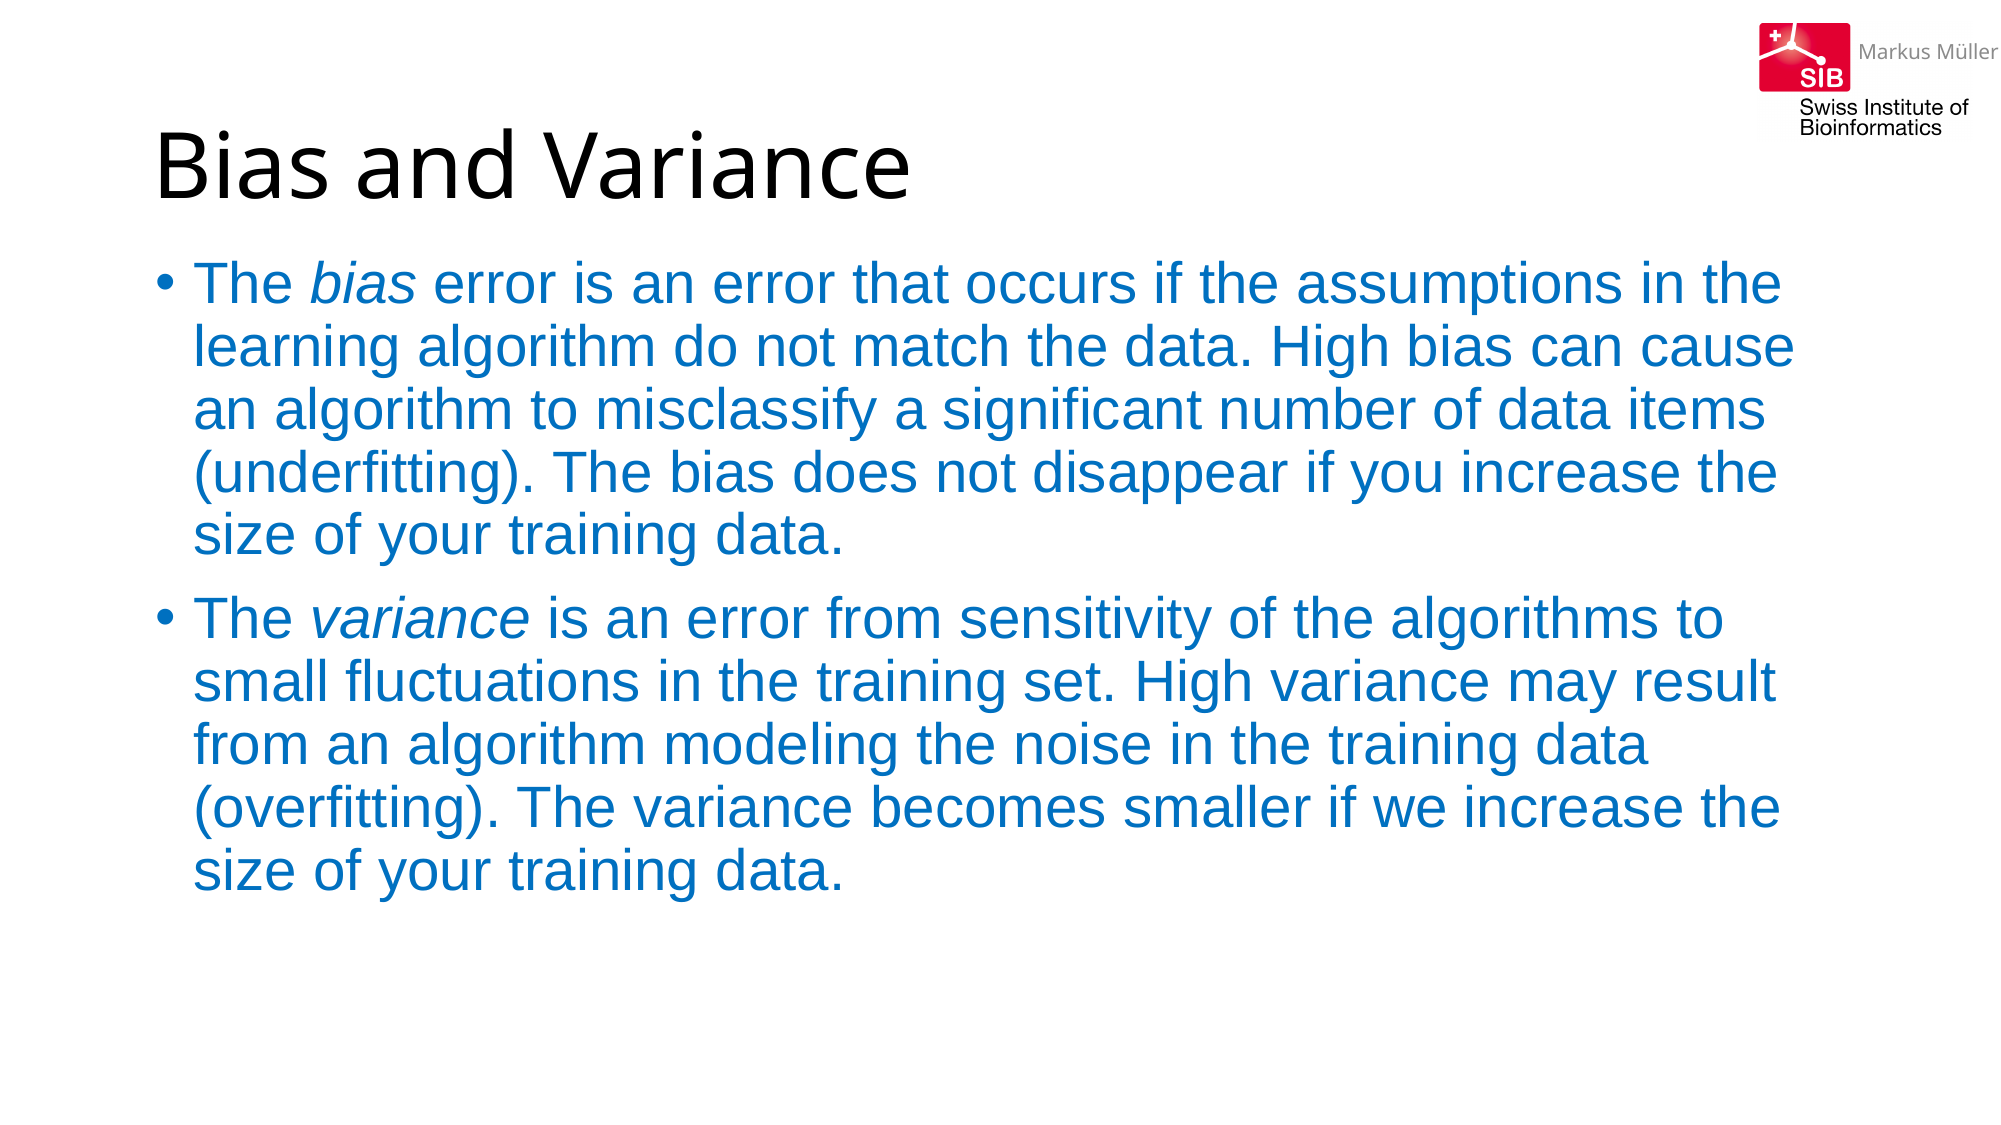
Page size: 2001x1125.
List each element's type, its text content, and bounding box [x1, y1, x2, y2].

text_box Markus Müller [1974, 21, 2000, 81]
picture [1757, 20, 1974, 142]
list The bias error is an error that occurs if the assumptions in the learning algorithm do not match the data. High bias can cause an algorithm to misclassify a significant number of data items (underfitting). The bias does not disappear if you increase the size of your training data. The variance is an error from sensitivity of the algorithms to small fluctuations in the training set. High variance may result from an algorithm modeling the noise in the training data (overfitting). The variance becomes smaller if we increase the size of your training data. [140, 245, 1866, 960]
title Bias and Variance [137, 59, 1863, 278]
